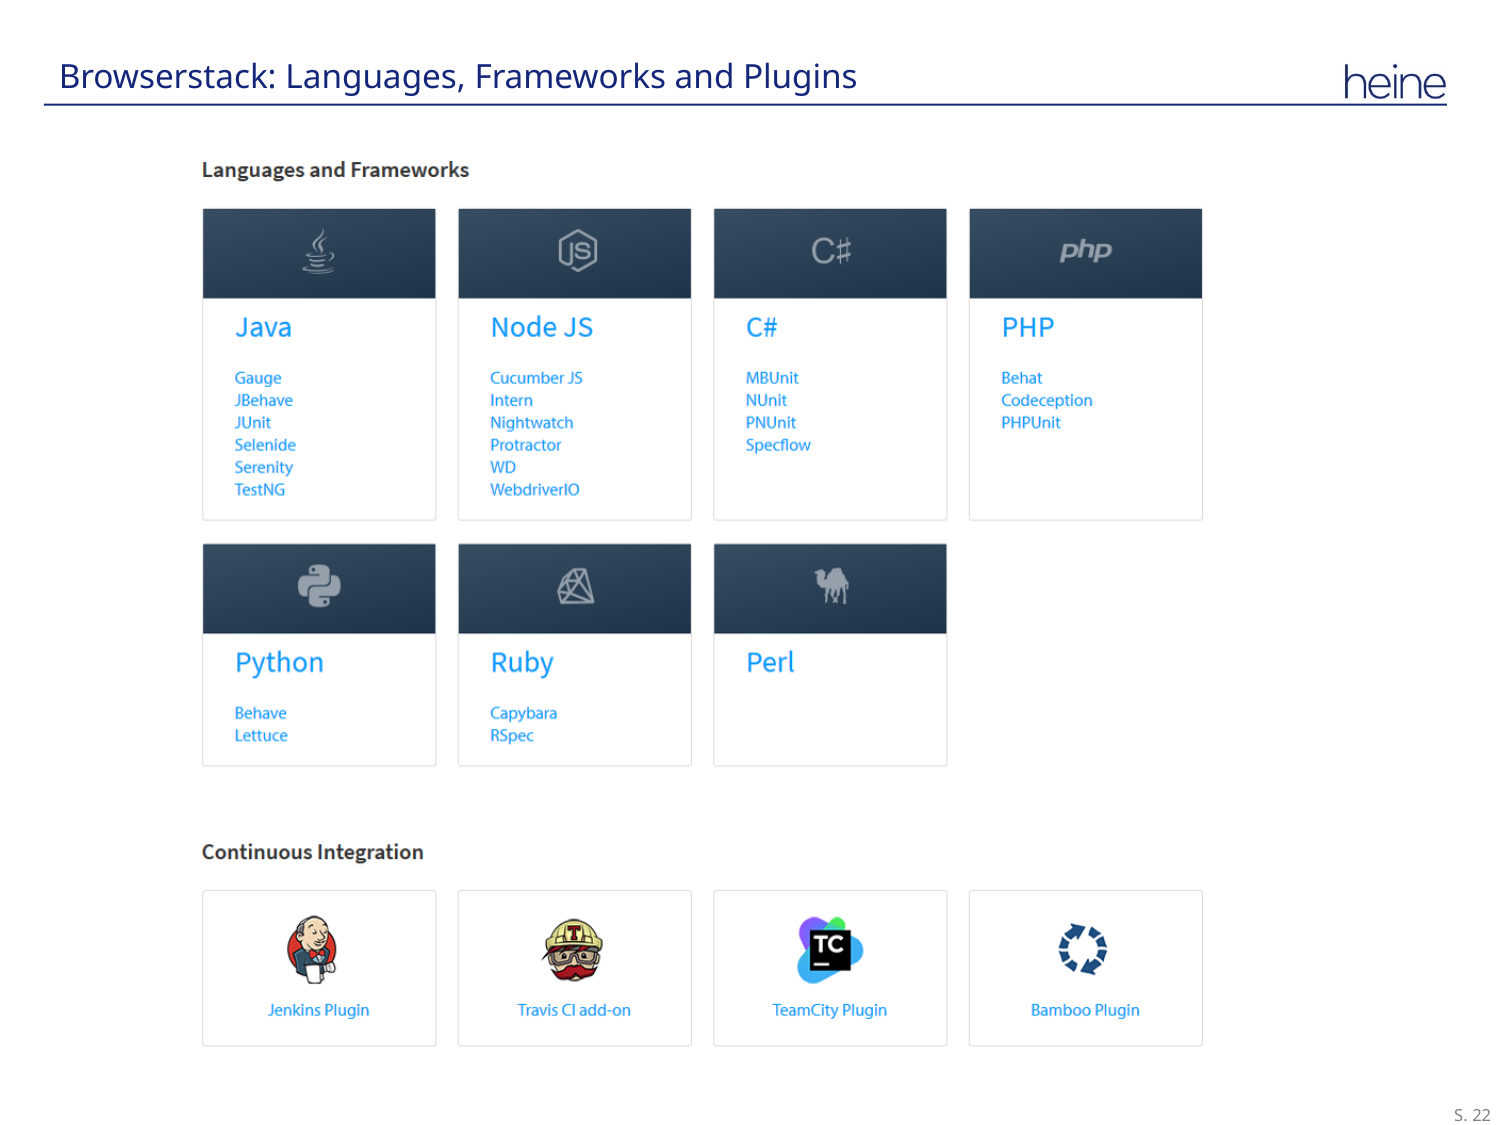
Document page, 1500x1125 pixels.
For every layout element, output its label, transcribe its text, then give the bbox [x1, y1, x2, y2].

picture [182, 144, 1235, 1070]
text_box Browserstack: Languages, Frameworks and Plugins [44, 45, 1093, 105]
picture [1340, 61, 1447, 101]
